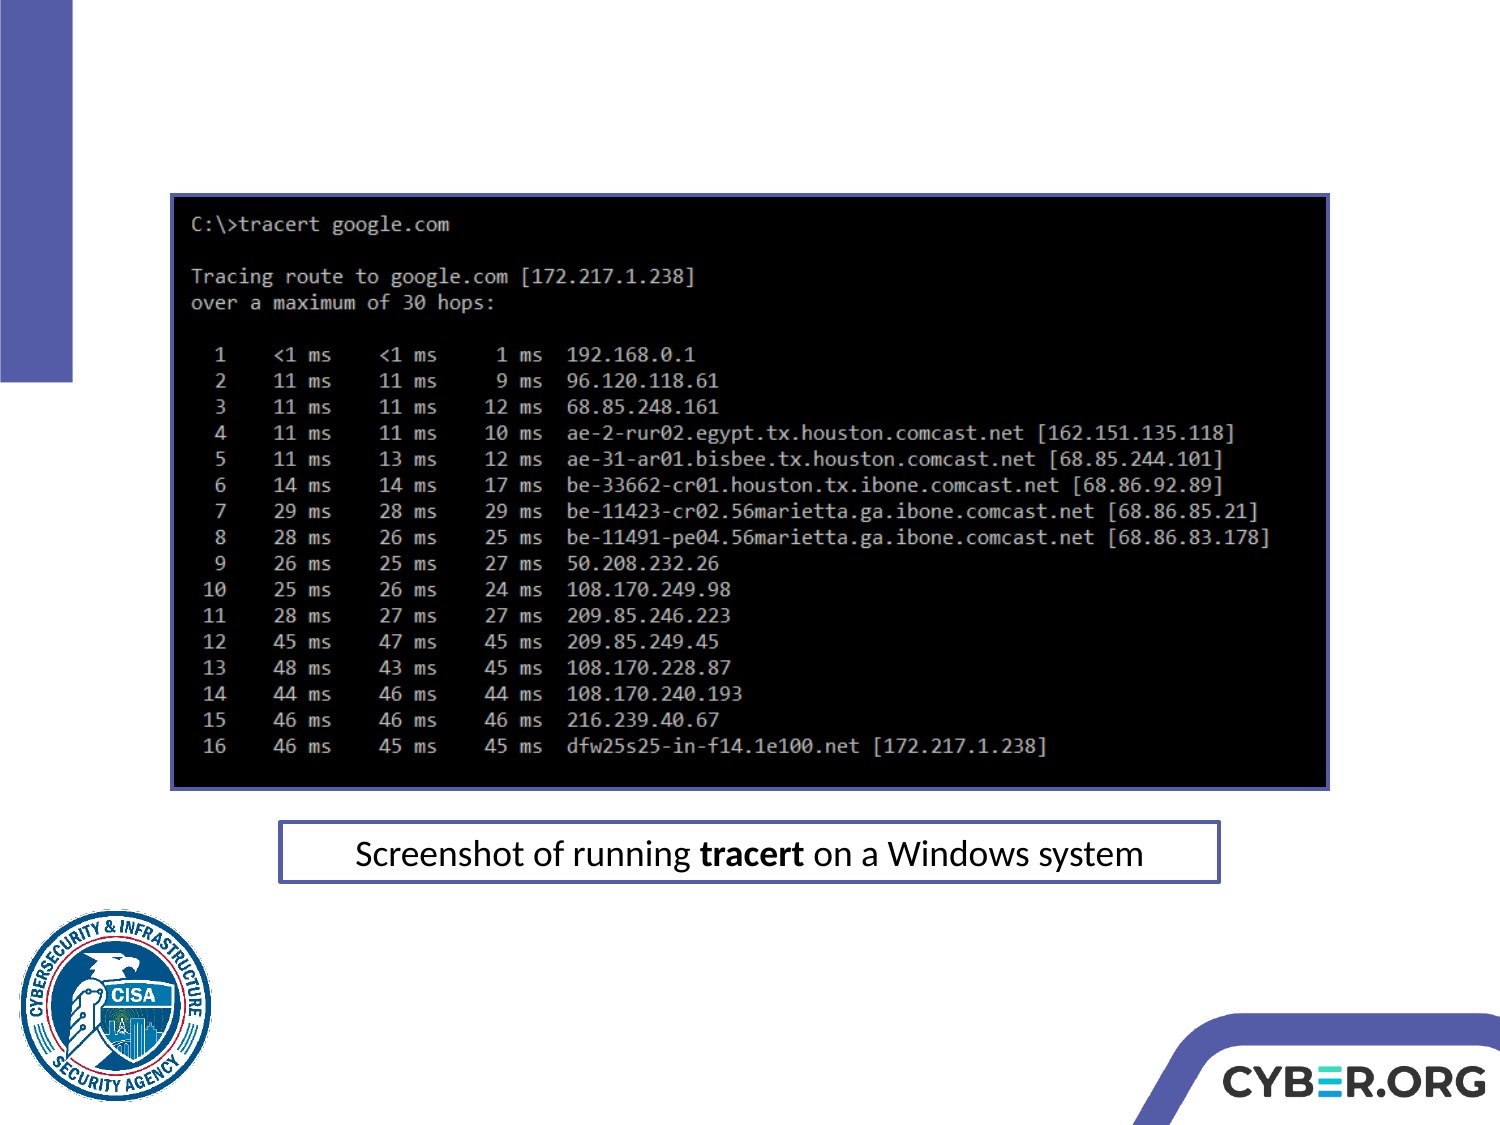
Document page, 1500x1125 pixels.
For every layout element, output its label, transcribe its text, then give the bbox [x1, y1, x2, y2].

picture [0, 0, 1500, 1125]
text_box Screenshot of running tracert on a Windows system [280, 821, 1220, 882]
